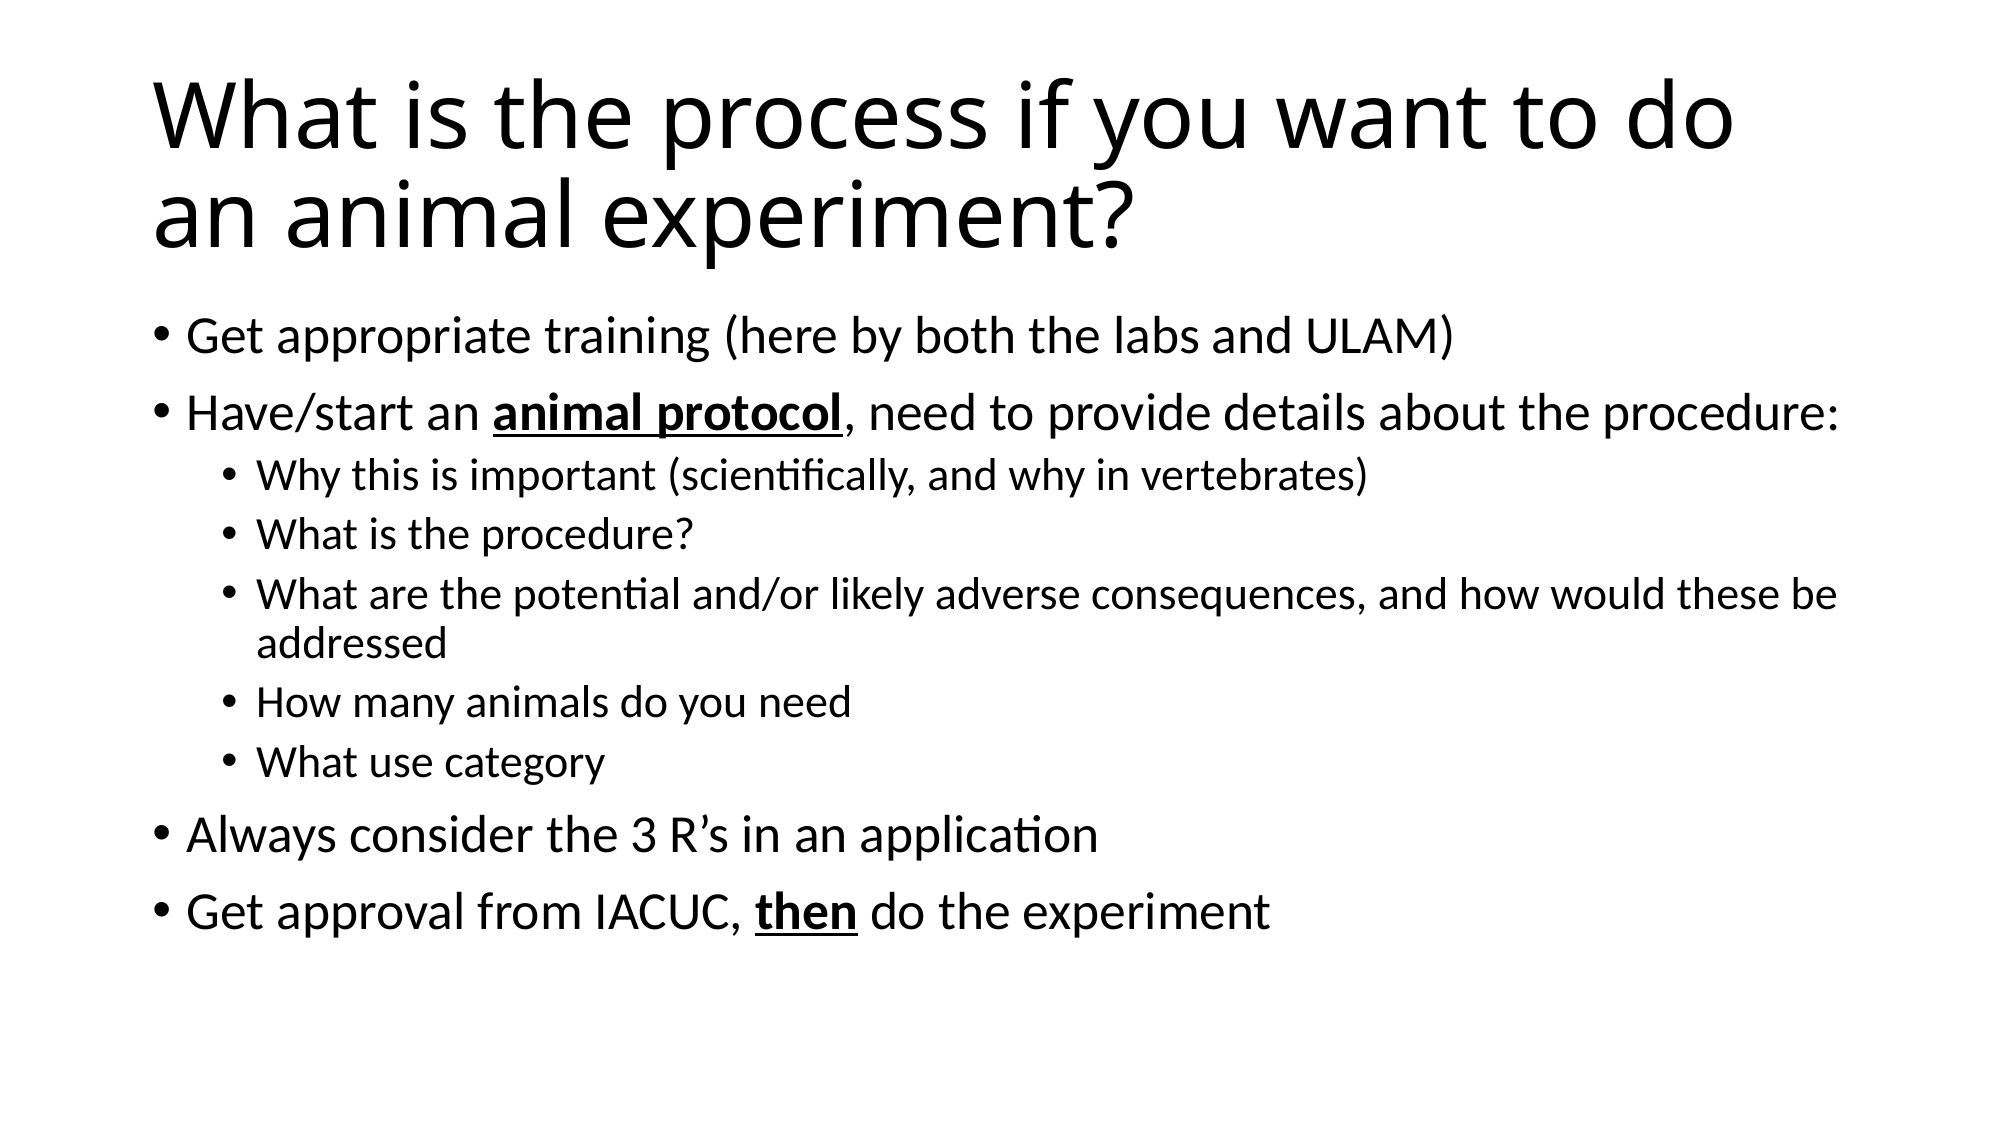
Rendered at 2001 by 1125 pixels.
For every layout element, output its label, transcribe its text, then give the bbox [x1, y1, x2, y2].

title What is the process if you want to do an animal experiment? [137, 59, 1863, 278]
list Get appropriate training (here by both the labs and ULAM) Have/start an animal protocol, need to provide details about the procedure: Why this is important (scientifically, and why in vertebrates) What is the procedure? What are the potential and/or likely adverse consequences, and how would these be addressed How many animals do you need What use category Always consider the 3 R’s in an application Get approval from IACUC, then do the experiment [137, 299, 1863, 1014]
